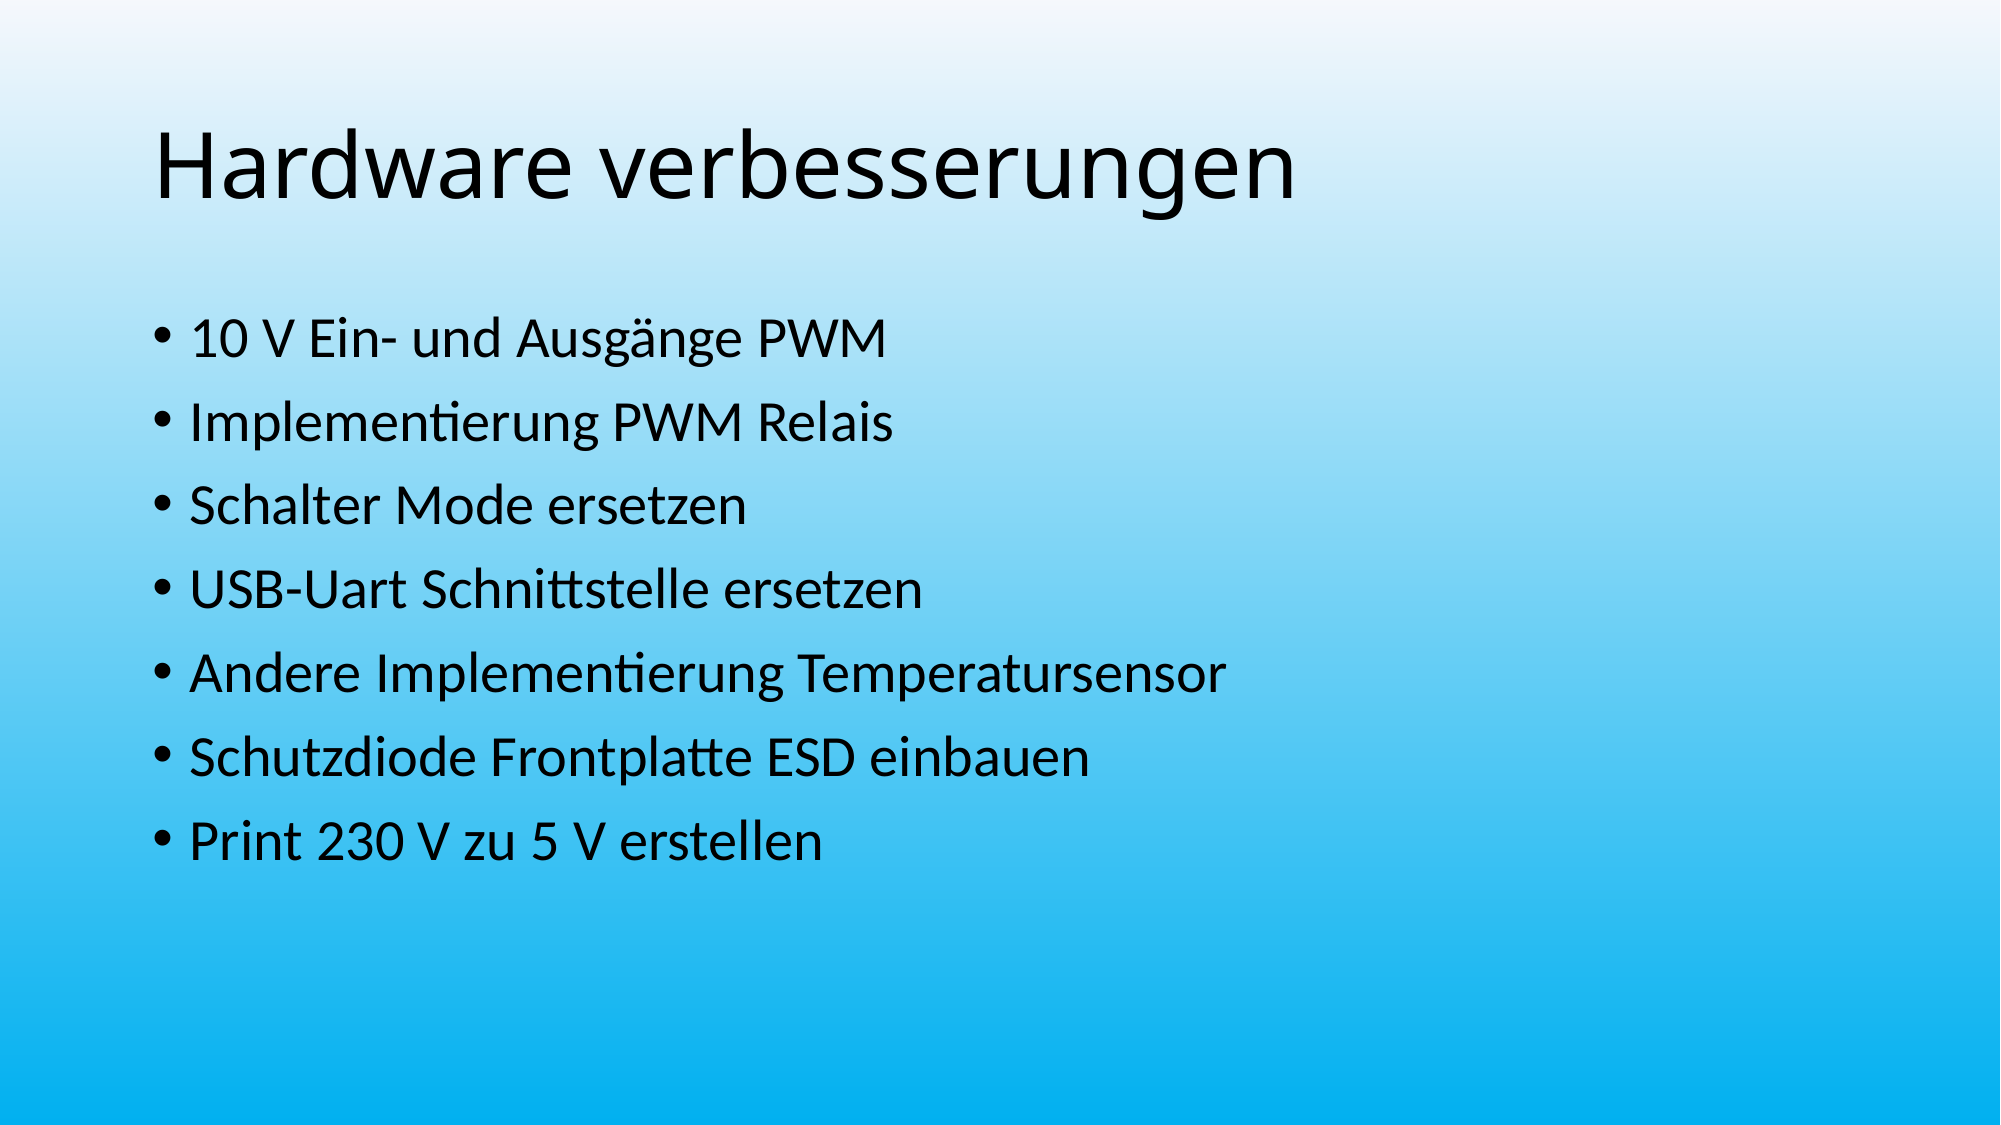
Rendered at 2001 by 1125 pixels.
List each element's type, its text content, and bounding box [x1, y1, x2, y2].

title Hardware verbesserungen [137, 59, 1863, 278]
list 10 V Ein- und Ausgänge PWM Implementierung PWM Relais Schalter Mode ersetzen USB-Uart Schnittstelle ersetzen Andere Implementierung Temperatursensor Schutzdiode Frontplatte ESD einbauen Print 230 V zu 5 V erstellen [137, 299, 1863, 1014]
